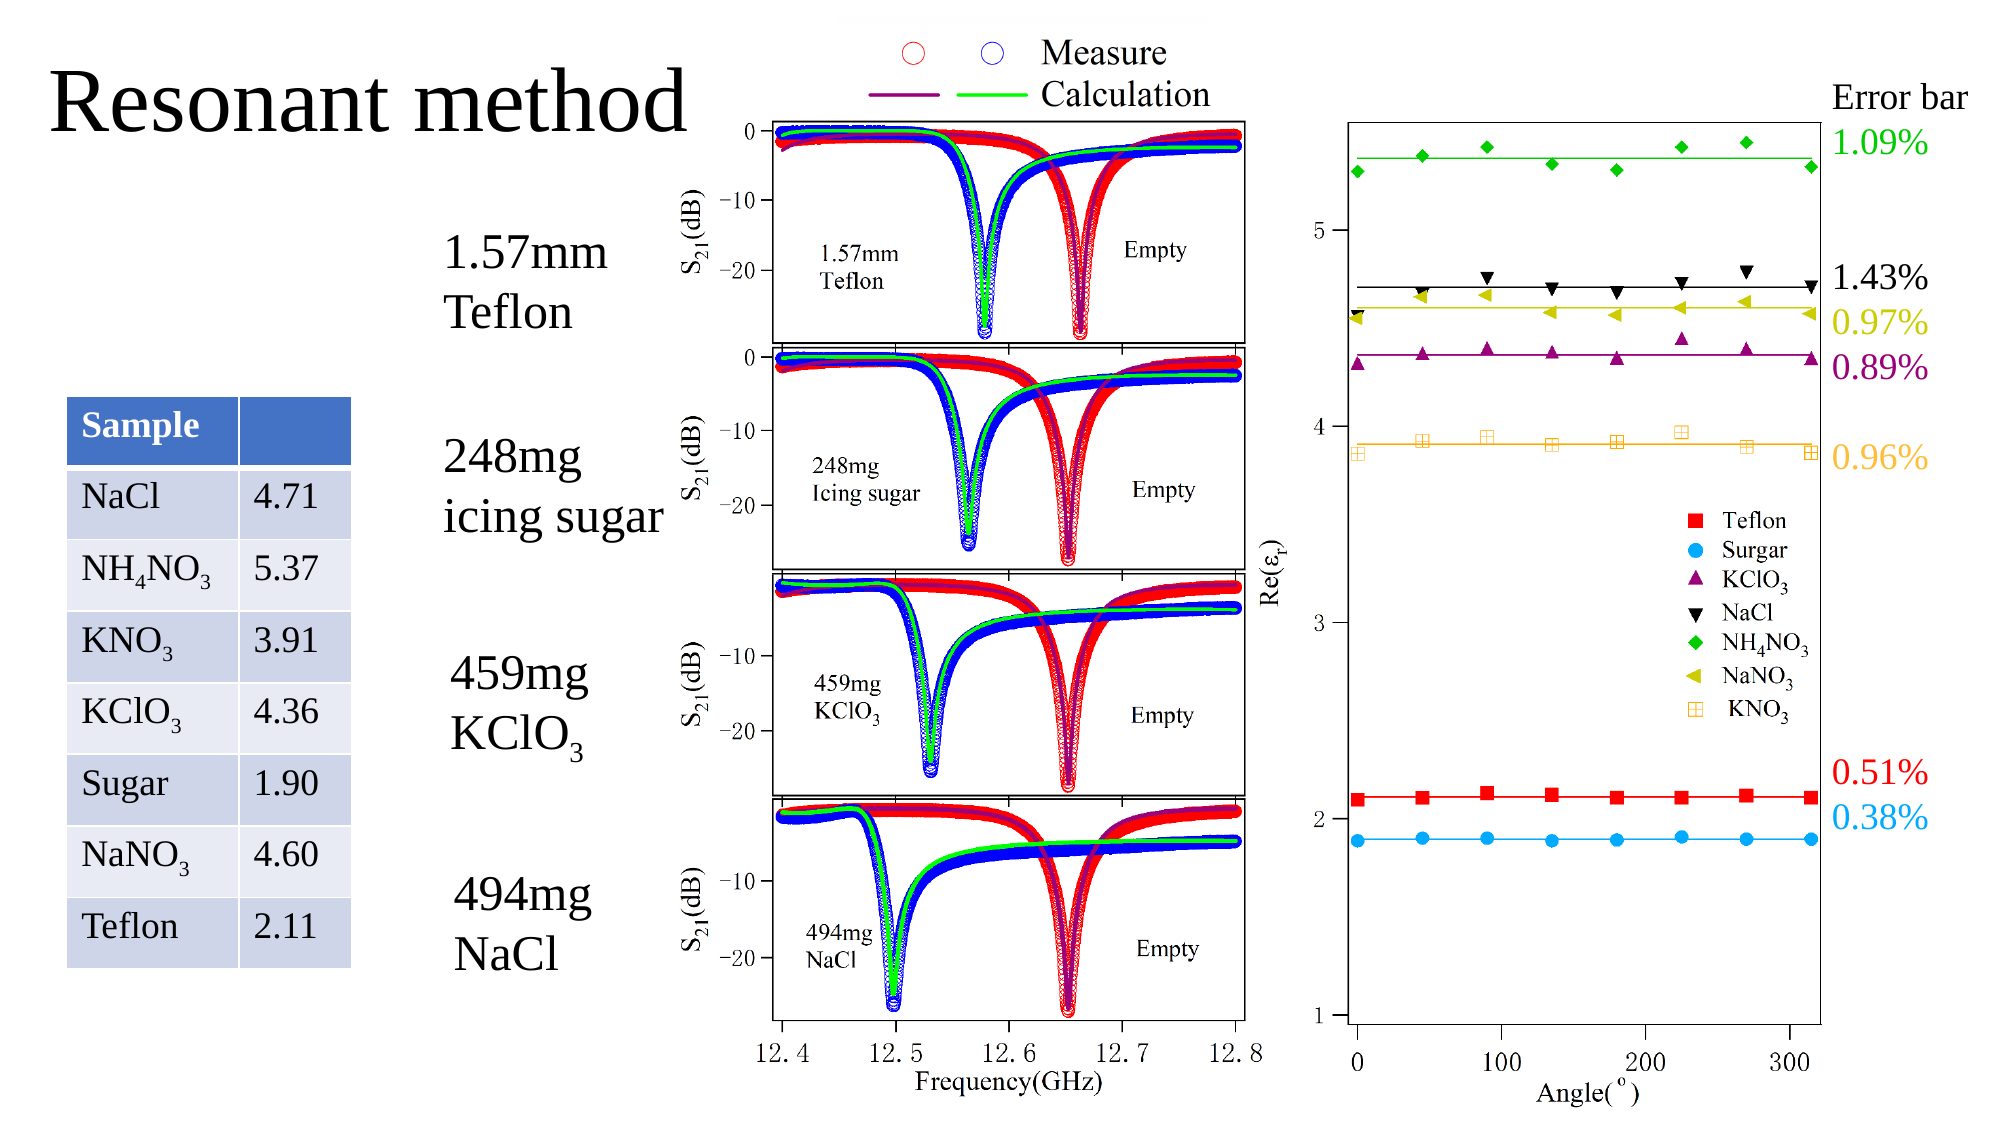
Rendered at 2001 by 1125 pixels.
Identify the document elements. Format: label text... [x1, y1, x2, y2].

text_box Error bar 1.09% 1.43% 0.97% 0.89% 0.96% 0.51% 0.38% [1880, 64, 2000, 890]
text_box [427, 15, 1880, 1110]
title Resonant method [34, 19, 427, 184]
